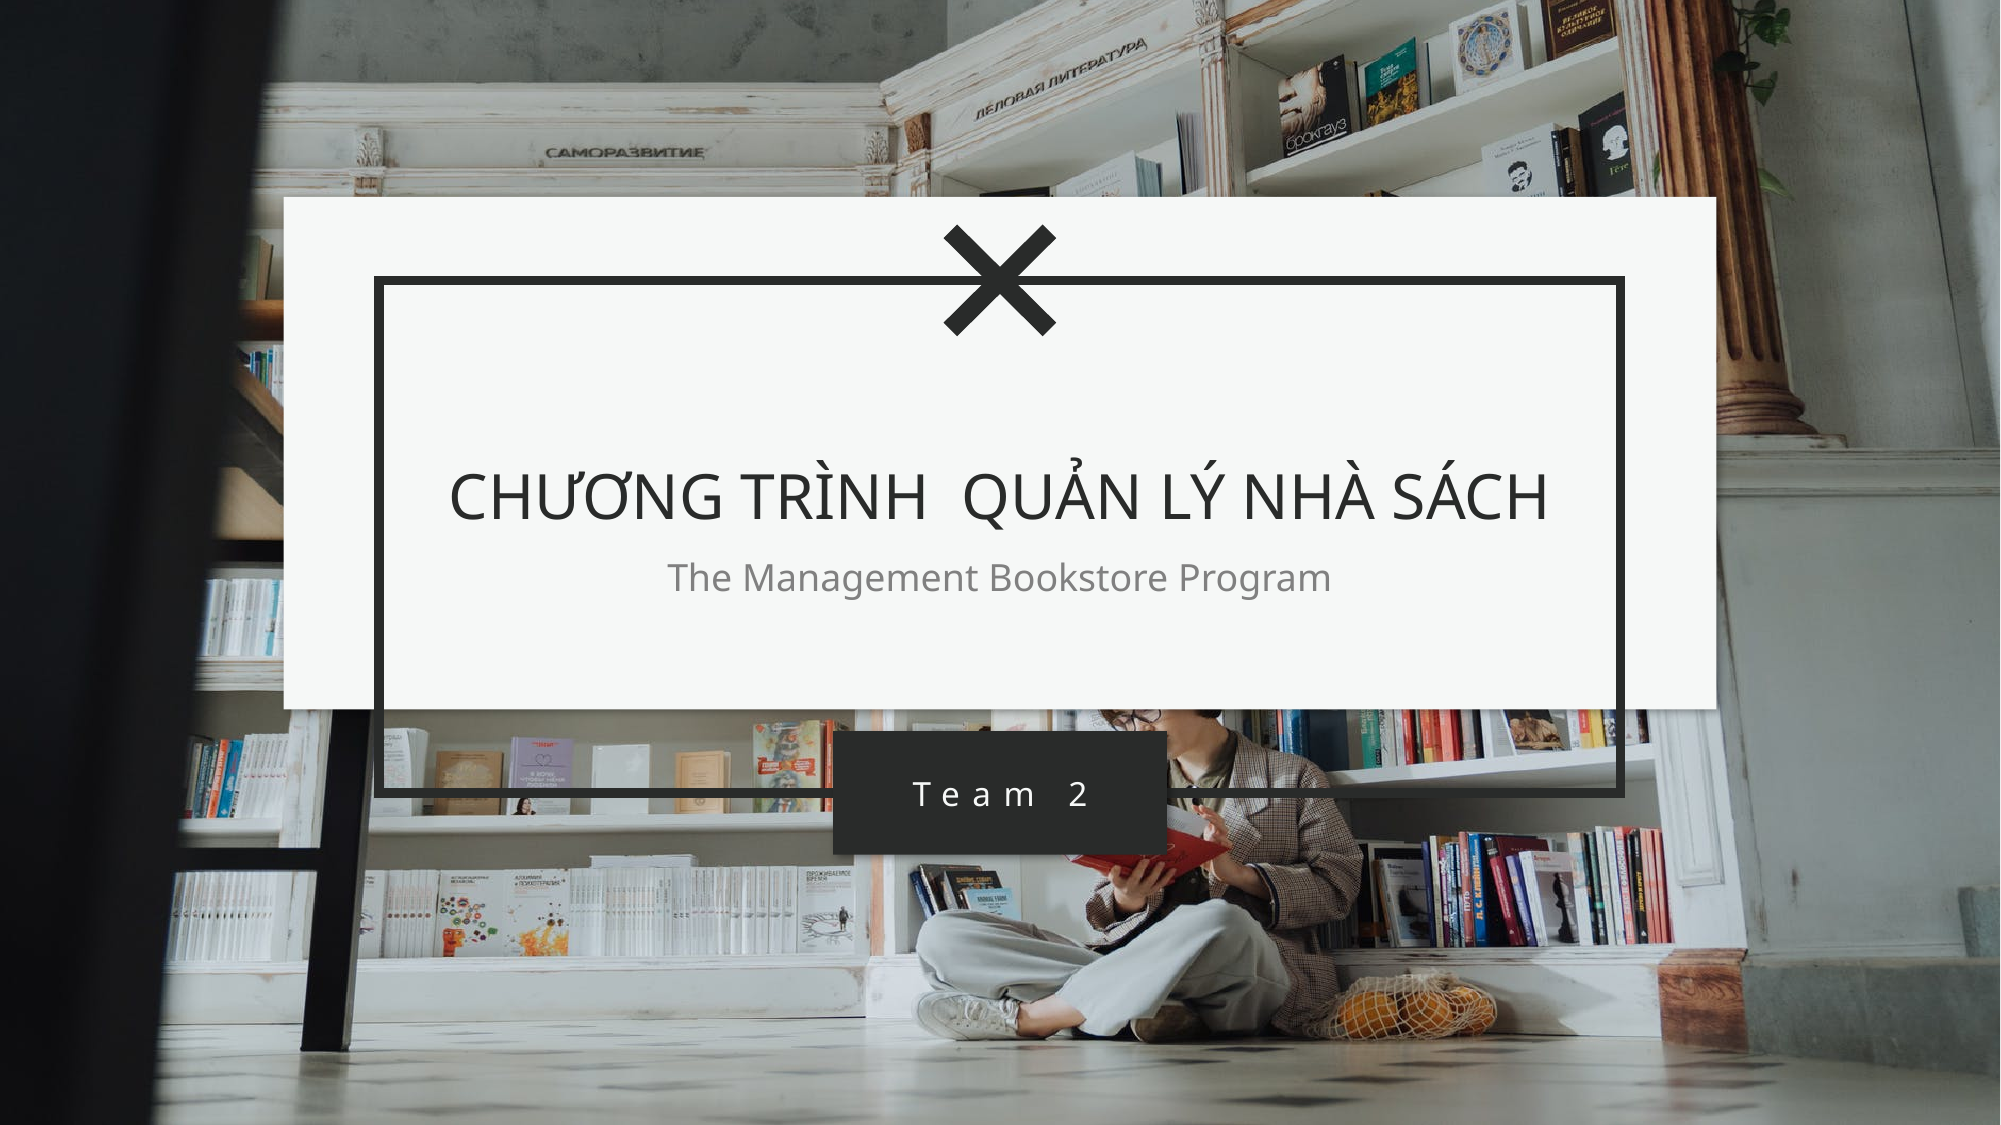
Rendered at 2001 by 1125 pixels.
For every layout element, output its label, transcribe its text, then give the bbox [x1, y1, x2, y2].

text_box Team 2 [832, 730, 1168, 856]
text_box [942, 223, 1058, 338]
picture [0, 0, 2001, 1125]
text_box [378, 279, 1622, 794]
text_box CHƯƠNG TRÌNH QUẢN LÝ NHÀ SÁCH The Management Bookstore Program [282, 196, 1717, 710]
